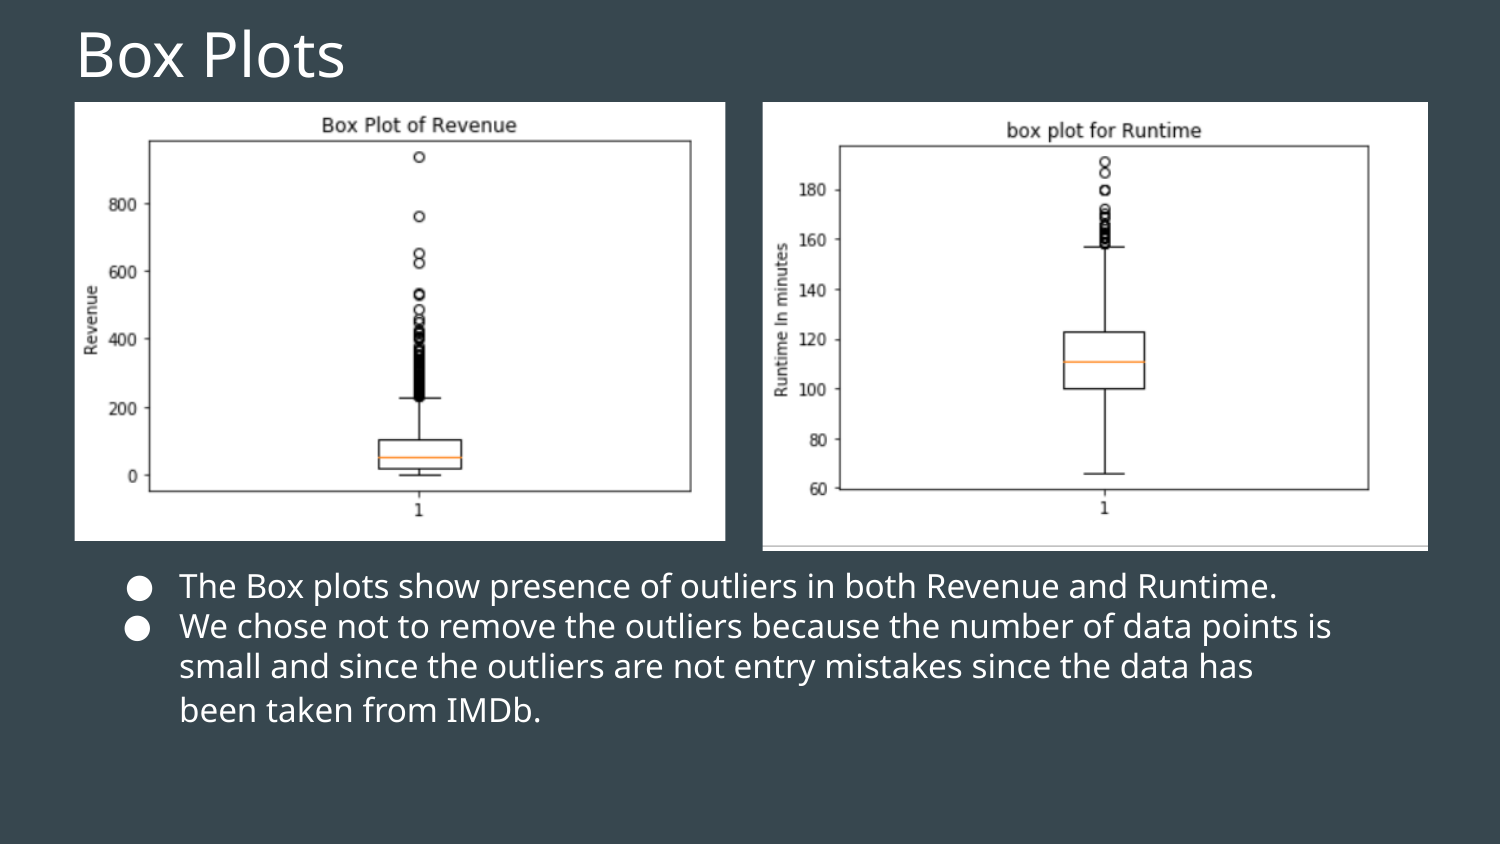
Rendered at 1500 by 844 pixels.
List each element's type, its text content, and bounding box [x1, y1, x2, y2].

picture [74, 101, 726, 541]
picture [762, 101, 1429, 551]
title Box Plots [60, 0, 1459, 94]
text_box The Box plots show presence of outliers in both Revenue and Runtime. We chose not to remove the outliers because the number of data points is small and since the outliers are not entry mistakes since the data has been taken from IMDb. [89, 550, 1355, 837]
